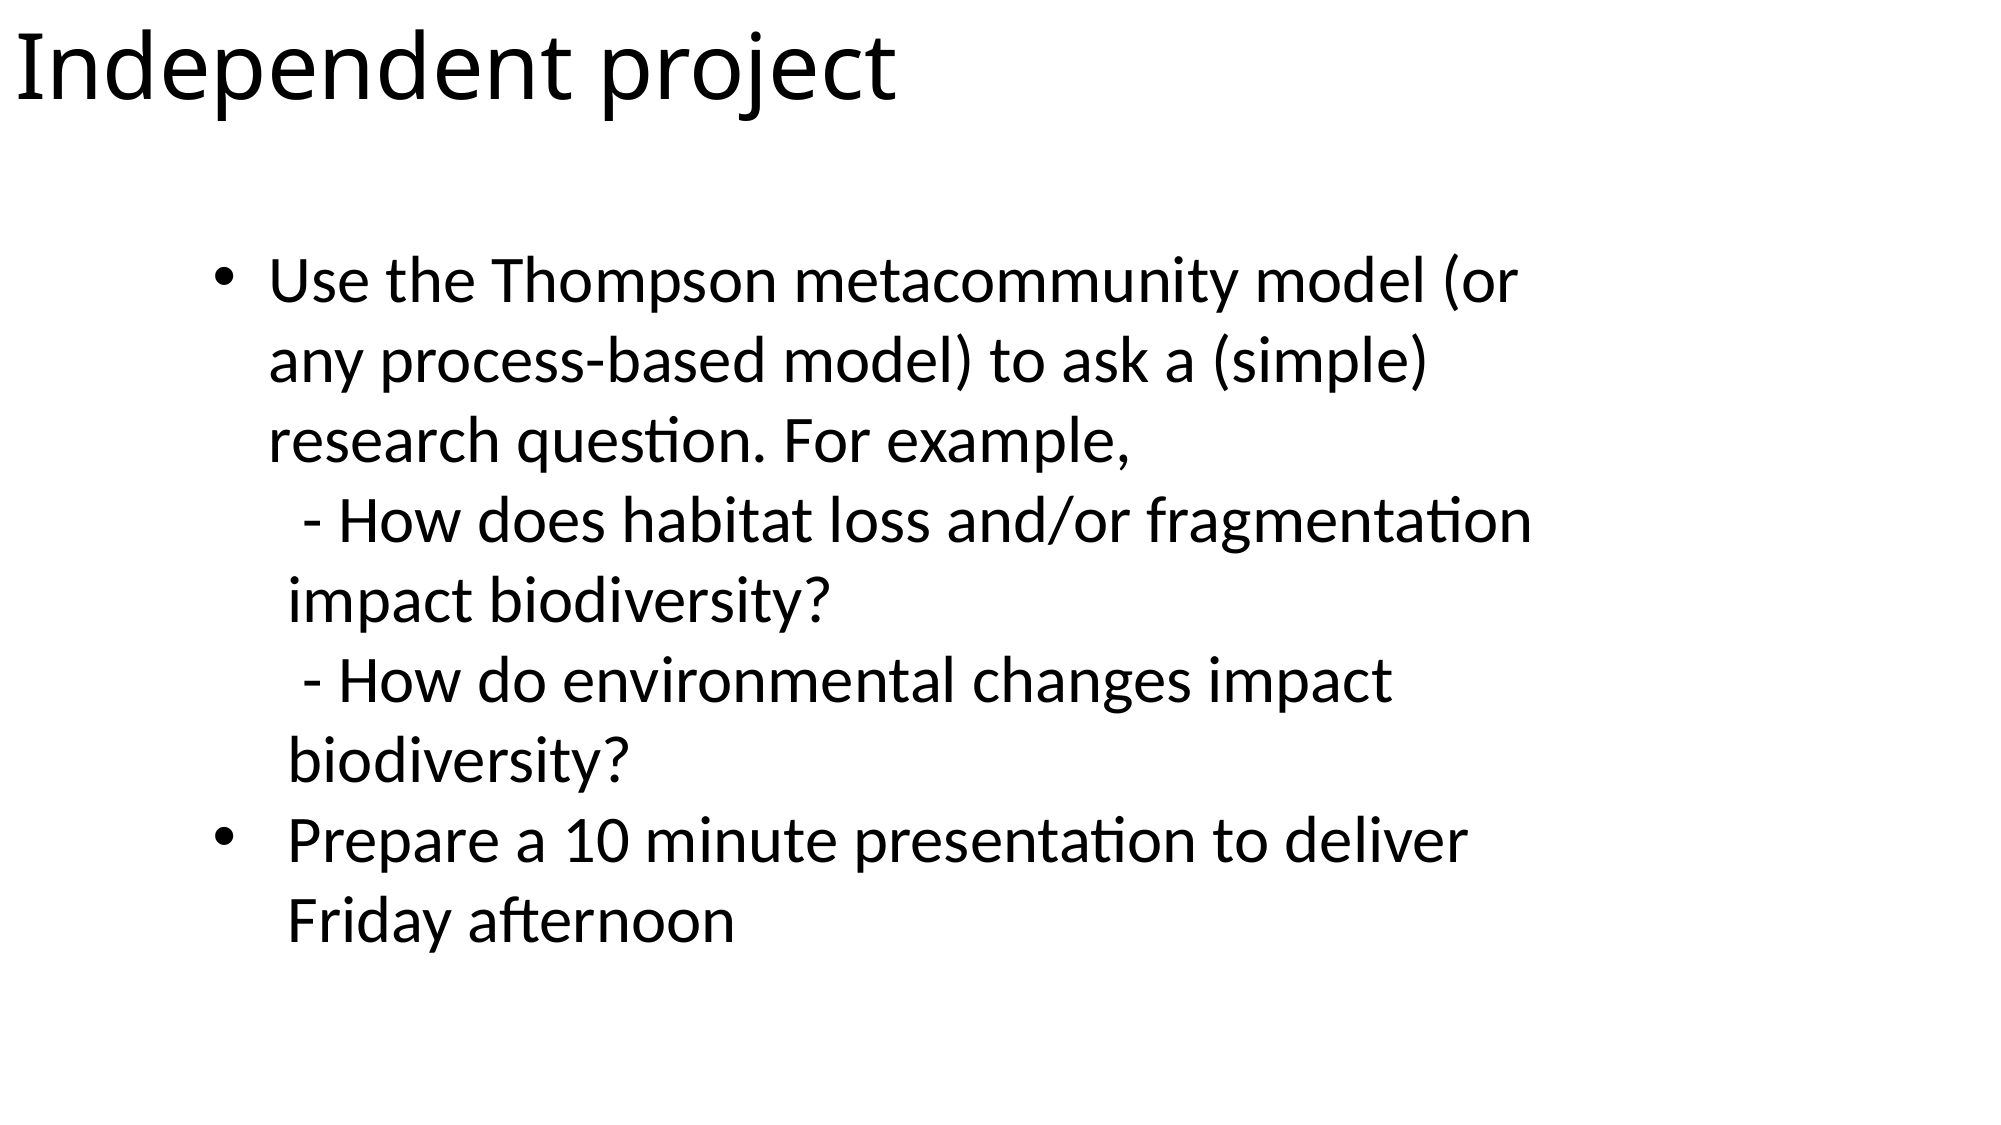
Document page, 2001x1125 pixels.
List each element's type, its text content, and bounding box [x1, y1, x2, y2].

title Independent project [0, 0, 1725, 179]
text_box Use the Thompson metacommunity model (or any process-based model) to ask a (simple) research question. For example, - How does habitat loss and/or fragmentation impact biodiversity? - How do environmental changes impact biodiversity? Prepare a 10 minute presentation to deliver Friday afternoon [197, 228, 1626, 963]
